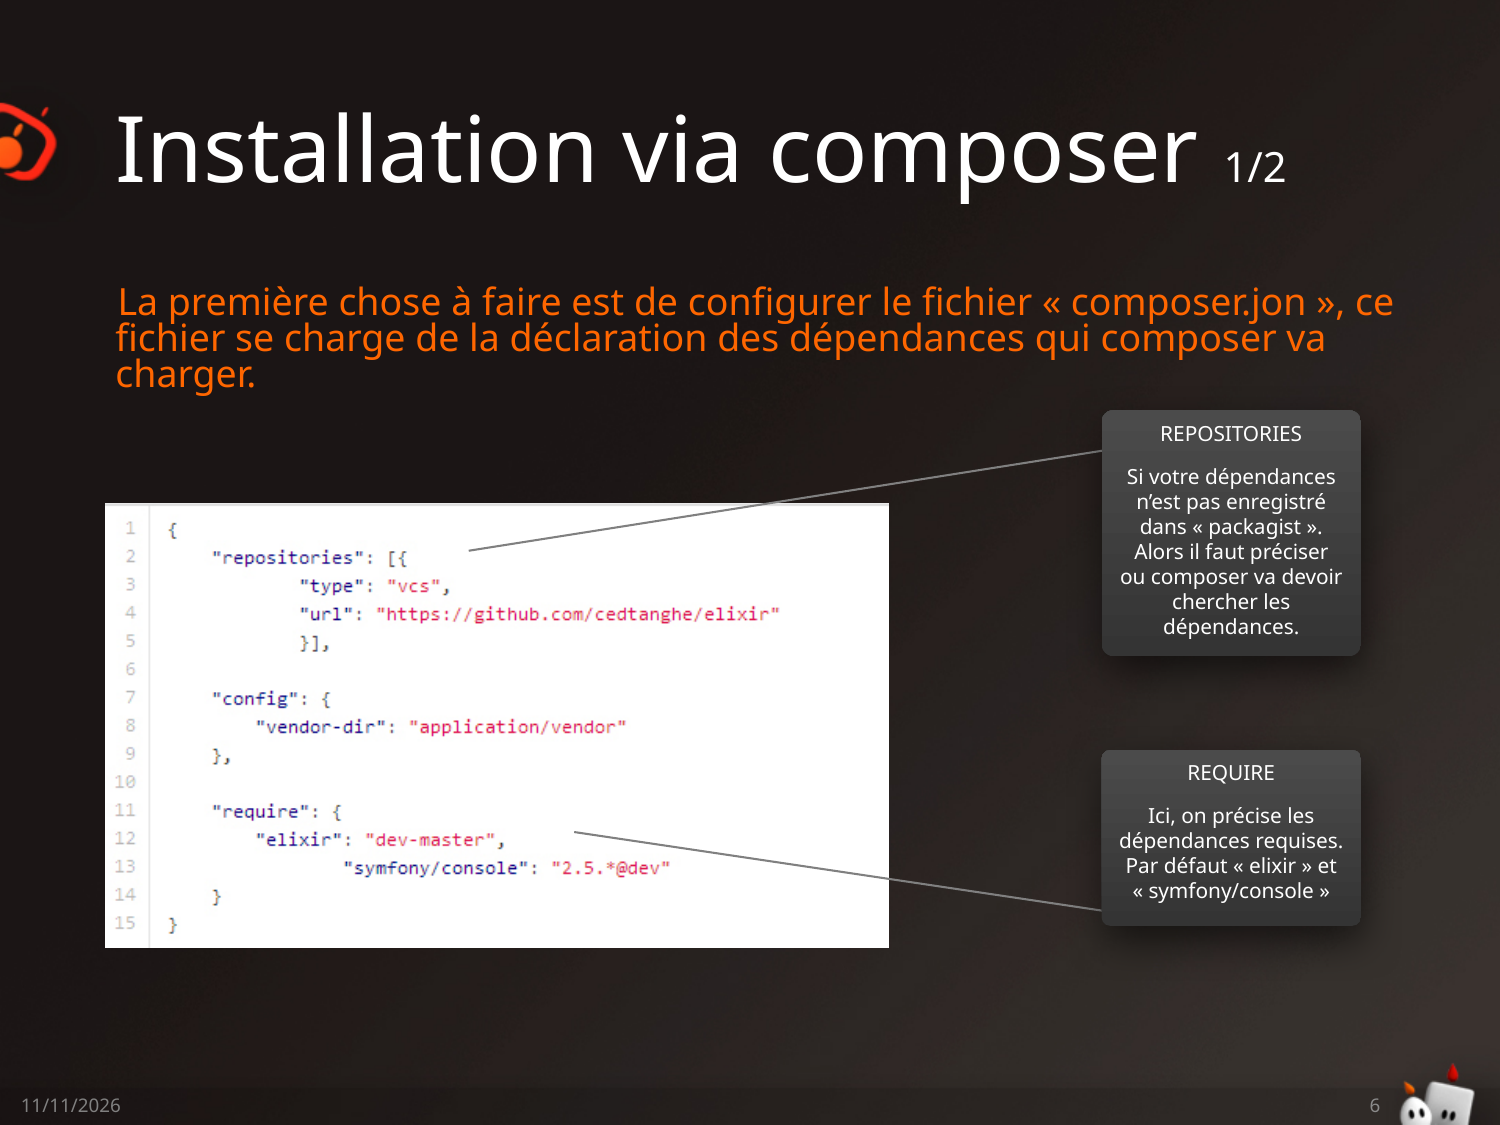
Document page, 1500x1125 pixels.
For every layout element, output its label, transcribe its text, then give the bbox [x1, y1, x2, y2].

text_box REPOSITORIES Si votre dépendances n’est pas enregistré dans « packagist ». Alors il faut préciser ou composer va devoir chercher les dépendances. [1099, 408, 1364, 659]
text_box REQUIRE Ici, on précise les dépendances requises. Par défaut « elixir » et « symfony/console » [1099, 747, 1364, 928]
slide_number 6 [1045, 1076, 1396, 1125]
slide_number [5, 1076, 138, 1125]
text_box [573, 831, 1126, 915]
title Installation via composer 1/2 [100, 52, 1402, 240]
picture [0, 0, 1500, 1125]
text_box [468, 445, 1137, 551]
list La première chose à faire est de configurer le fichier « composer.jon », ce fichier se charge de la déclaration des dépendances qui composer va charger. [100, 278, 1425, 1005]
